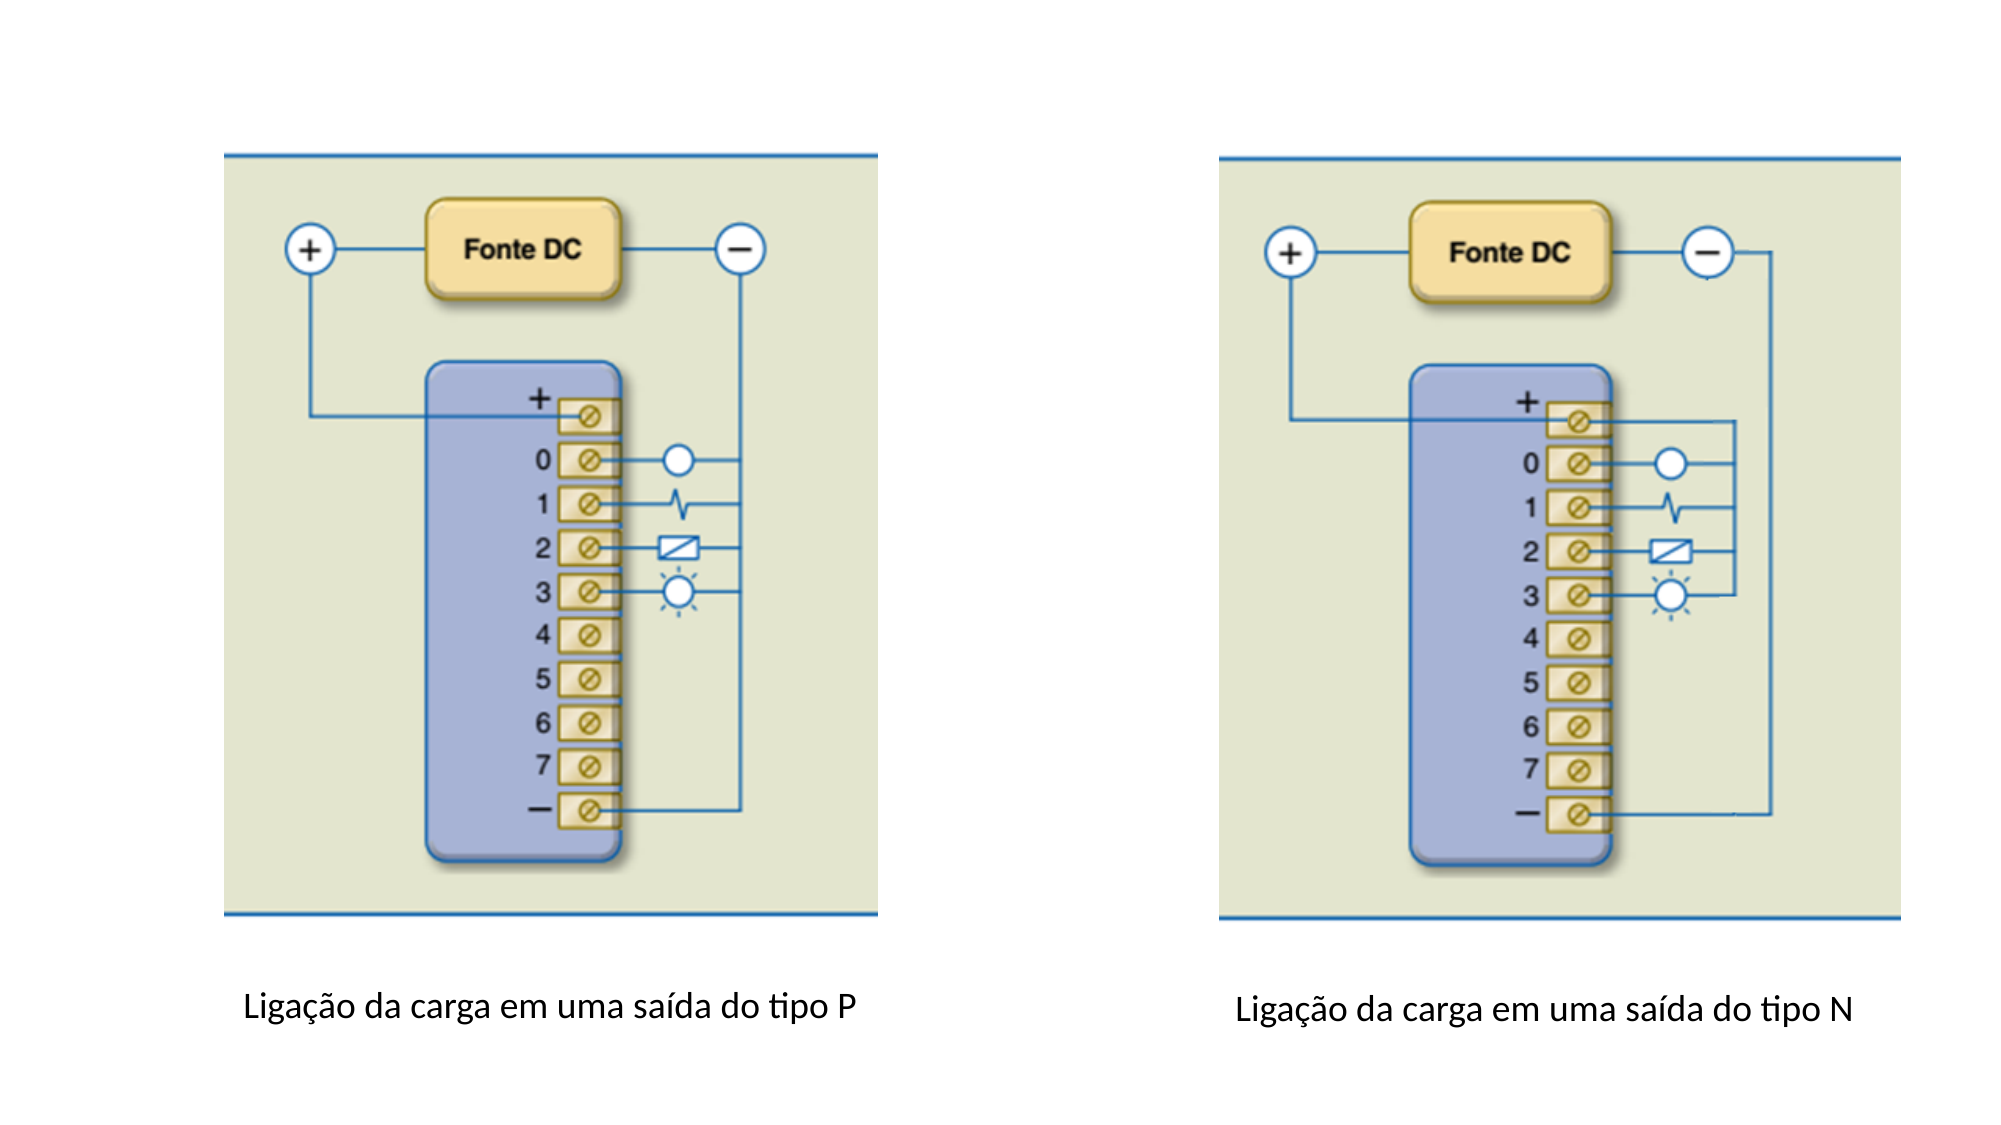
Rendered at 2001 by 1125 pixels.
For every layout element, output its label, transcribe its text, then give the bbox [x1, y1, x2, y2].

text_box Ligação da carga em uma saída do tipo P [228, 973, 873, 1033]
text_box Ligação da carga em uma saída do tipo N [1220, 976, 1870, 1037]
picture [1219, 121, 1901, 927]
picture [224, 121, 878, 924]
